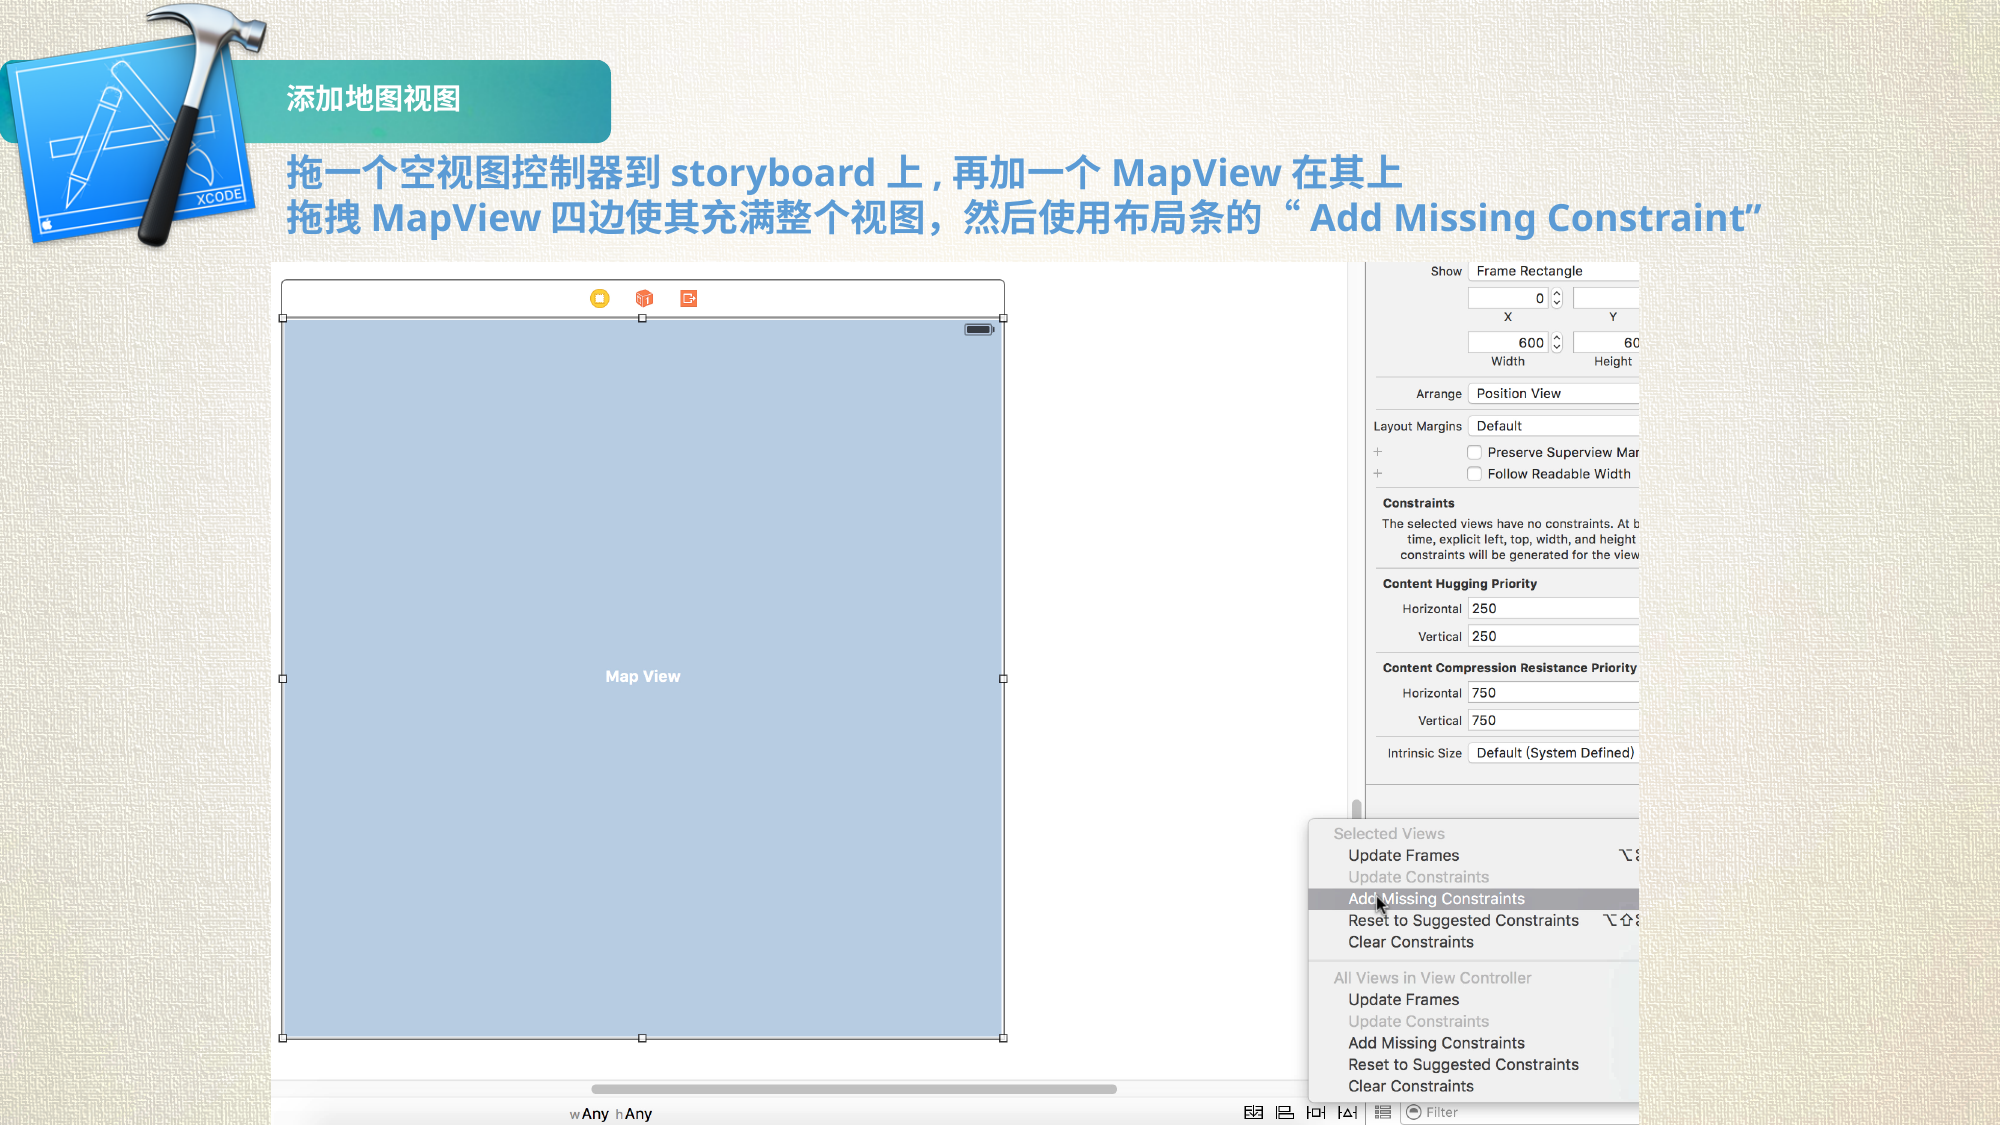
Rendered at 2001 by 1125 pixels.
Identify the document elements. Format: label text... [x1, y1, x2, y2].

picture [0, 0, 2000, 1125]
text_box [272, 59, 613, 135]
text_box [272, 72, 611, 170]
text_box 拖一个空视图控制器到storyboard上,再加一个MapView在其上 拖拽MapView四边使其充满整个视图，然后使用布局条的“Add Missing Constraint” [272, 141, 1920, 246]
